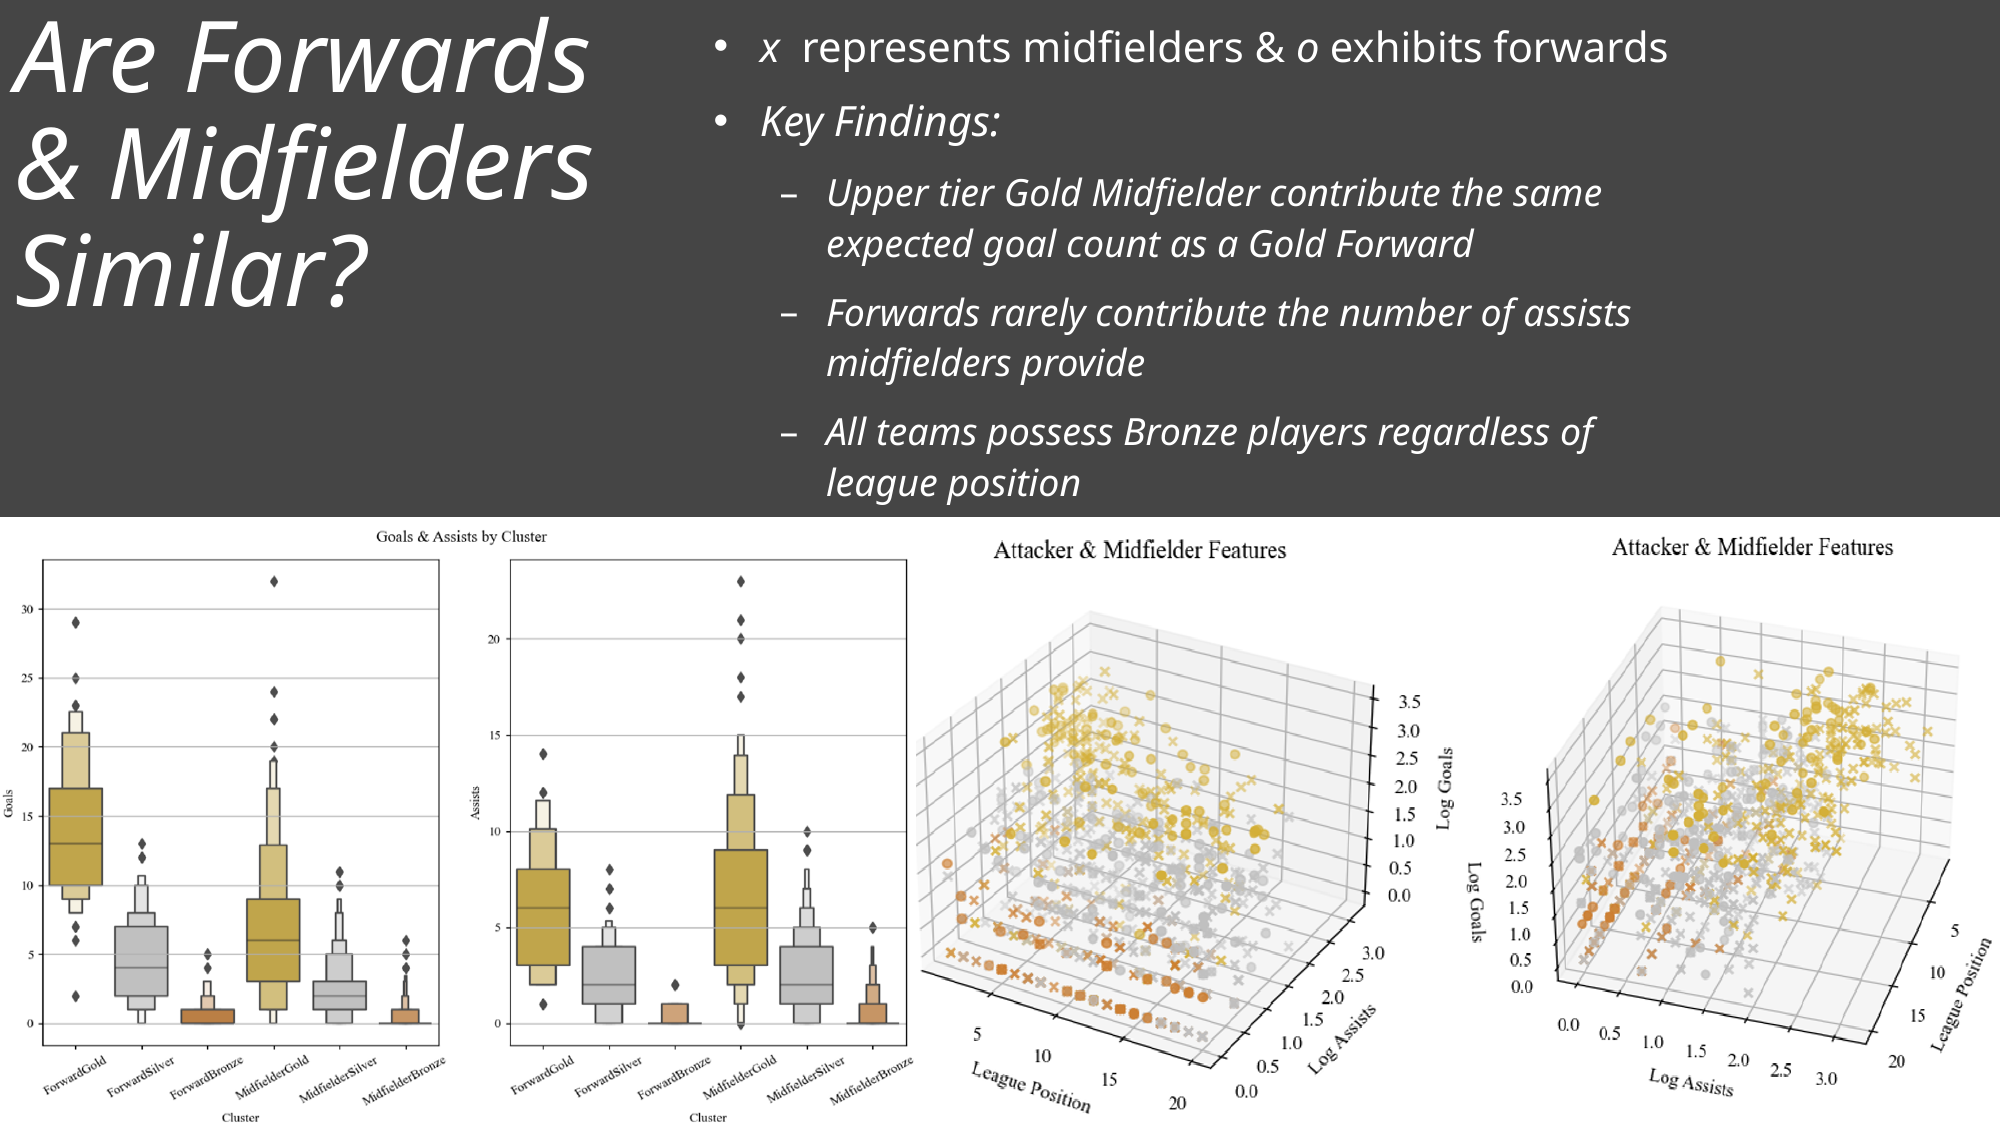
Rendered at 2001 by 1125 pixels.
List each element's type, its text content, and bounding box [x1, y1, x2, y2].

list x represents midfielders & o exhibits forwards Key Findings: Upper tier Gold Midfielder contribute the same expected goal count as a Gold Forward Forwards rarely contribute the number of assists midfielders provide All teams possess Bronze players regardless of league position [698, 6, 1724, 517]
title Are Forwards & Midfielders Similar? [0, 0, 629, 425]
picture [0, 517, 2000, 1125]
